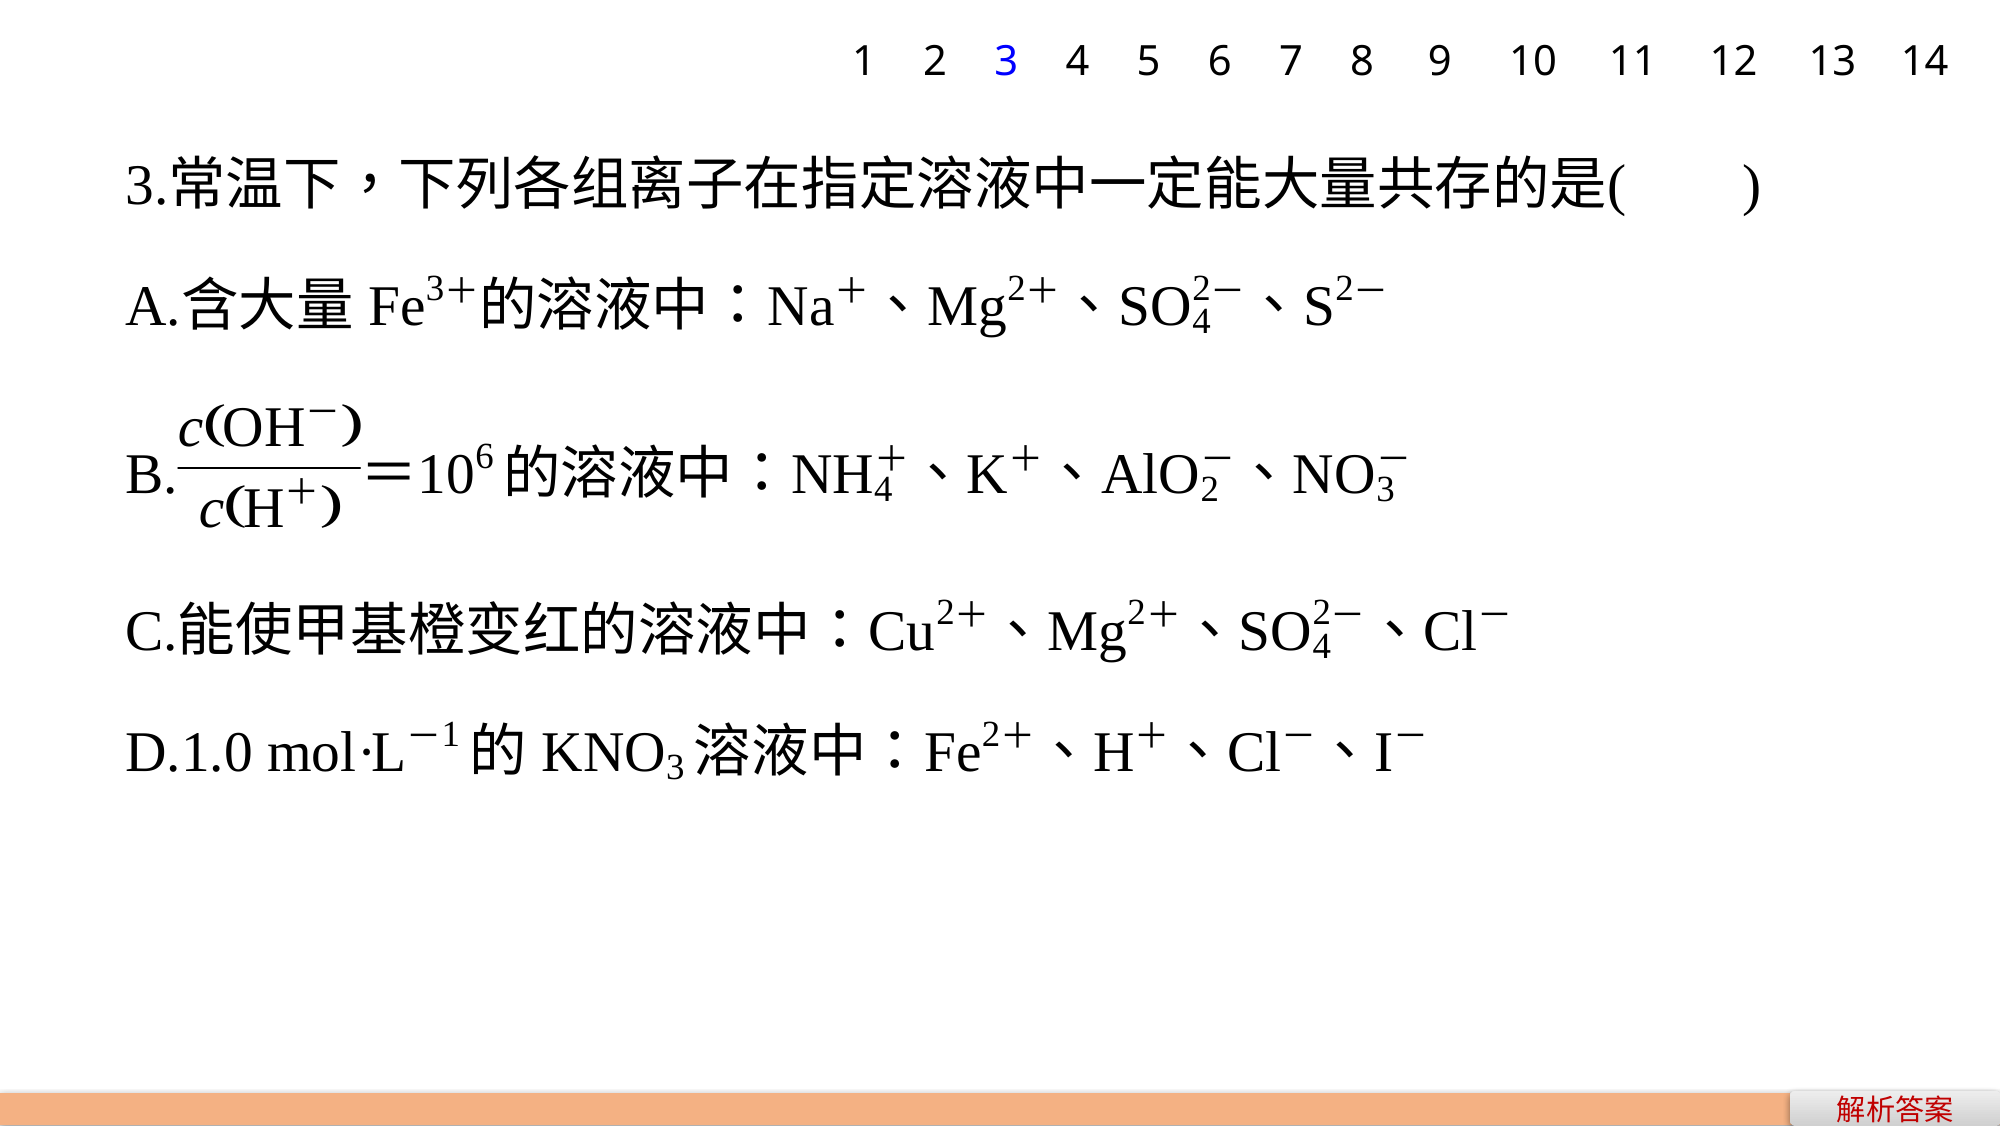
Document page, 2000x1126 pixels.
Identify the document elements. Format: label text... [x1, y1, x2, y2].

text_box 3 [976, 11, 1036, 107]
text_box 9 [1403, 11, 1476, 107]
text_box 11 [1590, 11, 1676, 107]
text_box 4 [1048, 11, 1108, 107]
text_box 13 [1791, 11, 1874, 107]
text_box [0, 1092, 1787, 1126]
text_box 7 [1261, 11, 1321, 107]
text_box 10 [1487, 11, 1579, 107]
text_box 8 [1332, 11, 1392, 107]
text_box 12 [1687, 11, 1780, 107]
text_box 2 [905, 11, 965, 107]
text_box 1 [834, 11, 894, 107]
text_box 5 [1119, 11, 1179, 107]
text_box 6 [1190, 11, 1250, 107]
text_box 解析答案 [1788, 1089, 2000, 1126]
text_box 14 [1885, 11, 1964, 107]
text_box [124, 145, 1865, 856]
